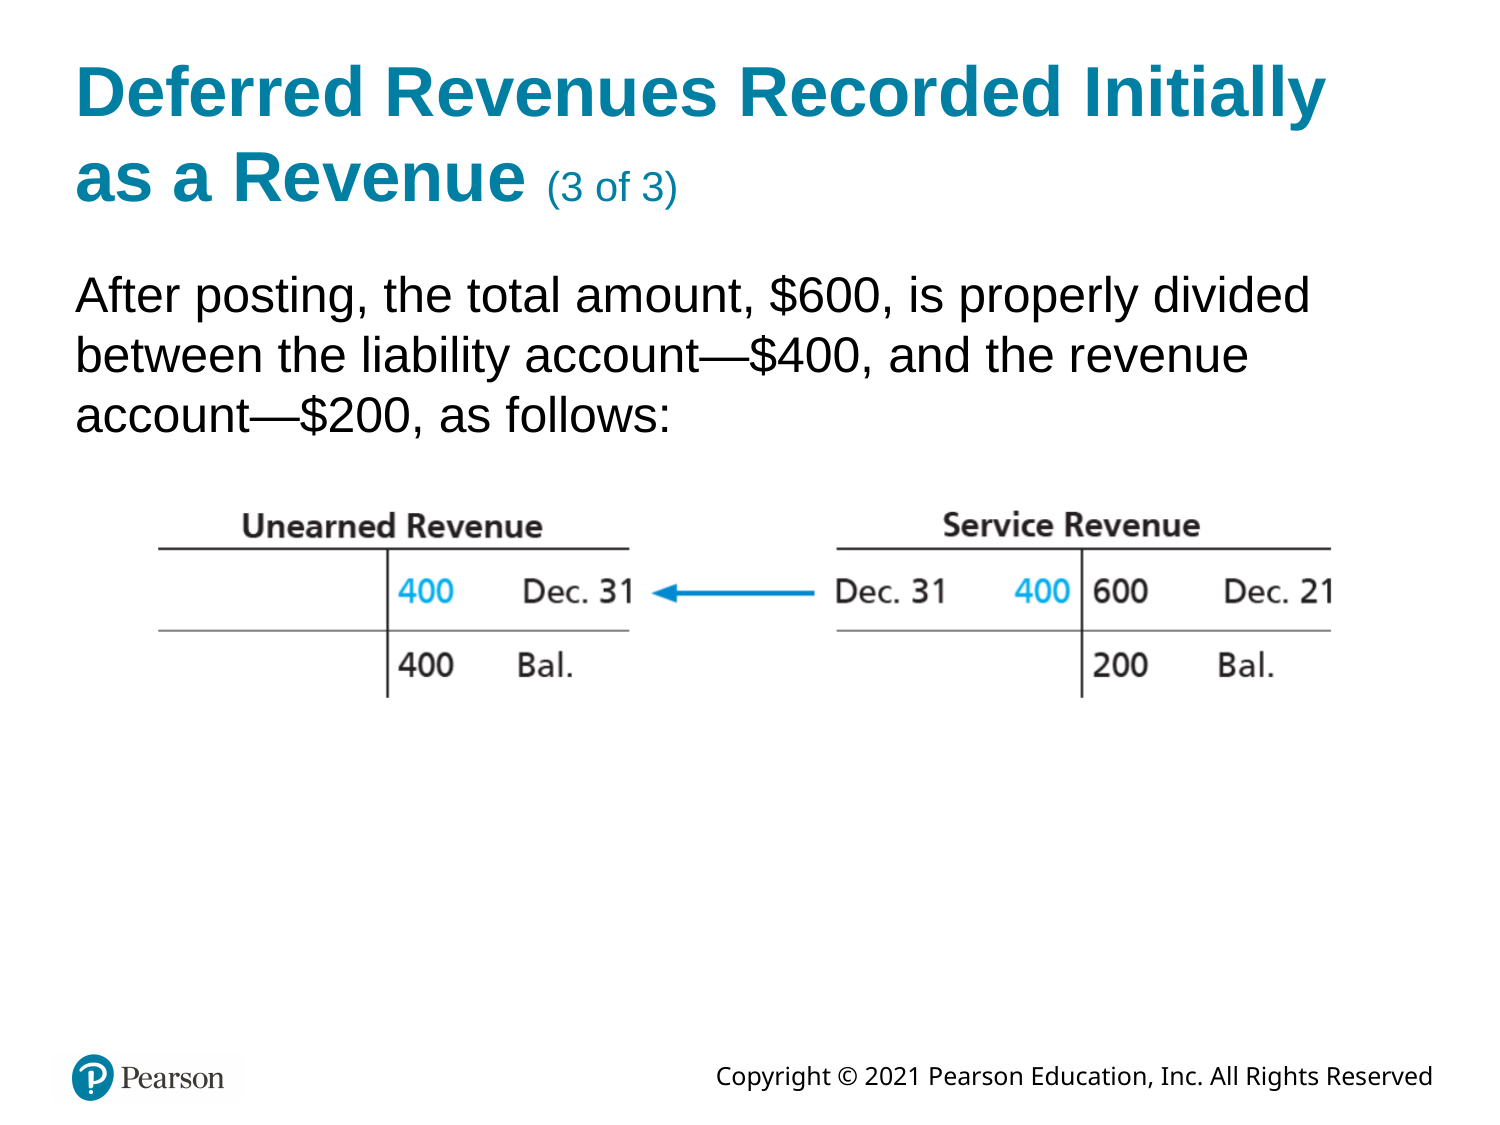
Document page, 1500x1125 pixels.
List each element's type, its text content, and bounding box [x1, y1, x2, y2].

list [149, 499, 1351, 714]
picture [51, 1053, 245, 1102]
title Deferred Revenues Recorded Initially as a Revenue (3 of 3) [75, 35, 1425, 216]
list After posting, the total amount, $600, is properly divided between the liability account—$400, and the revenue account—$200, as follows: [75, 262, 1425, 463]
